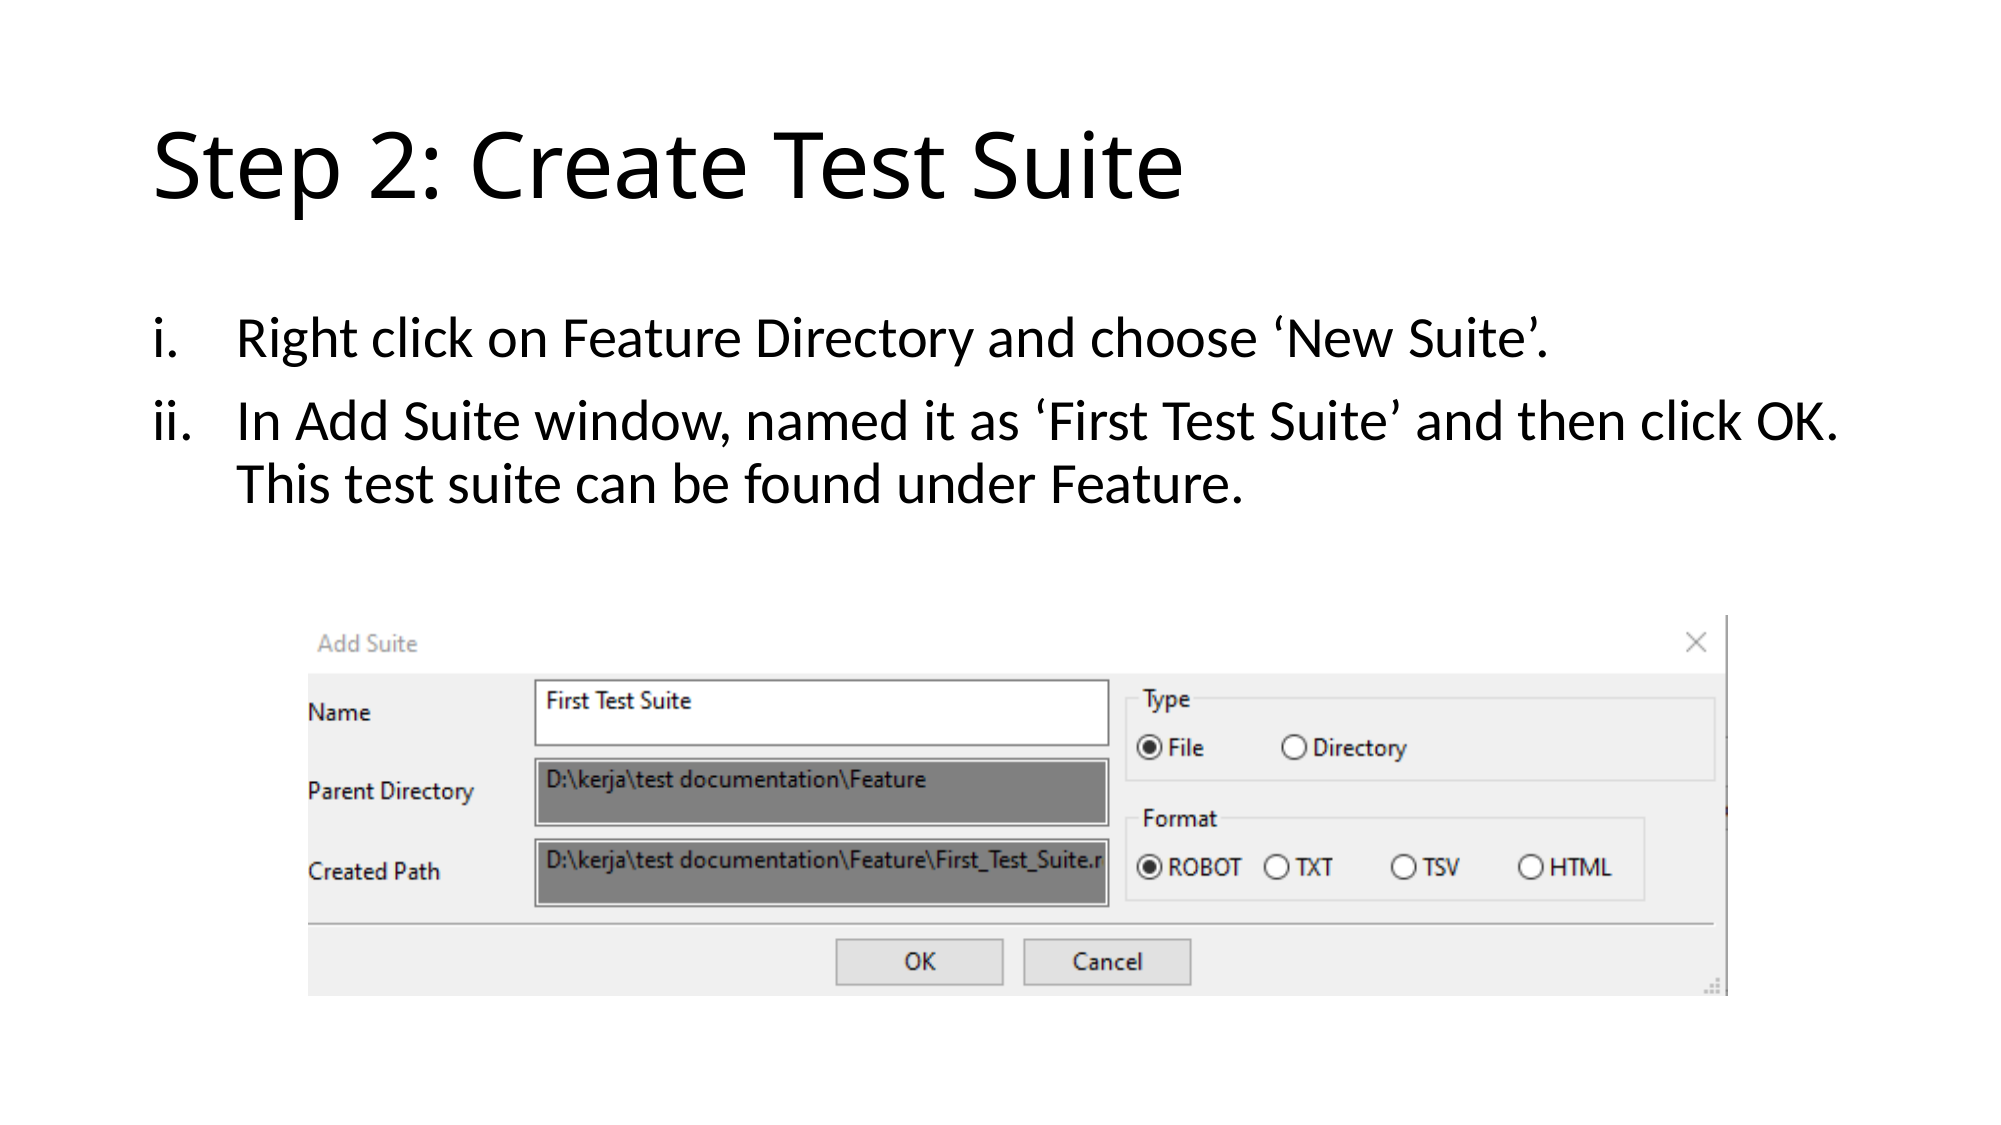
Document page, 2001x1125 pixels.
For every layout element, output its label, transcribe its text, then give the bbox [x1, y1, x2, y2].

title Step 2: Create Test Suite [137, 59, 1863, 278]
picture [307, 615, 1728, 996]
list Right click on Feature Directory and choose ‘New Suite’. In Add Suite window, named it as ‘First Test Suite’ and then click OK. This test suite can be found under Feature. [137, 299, 1863, 1014]
